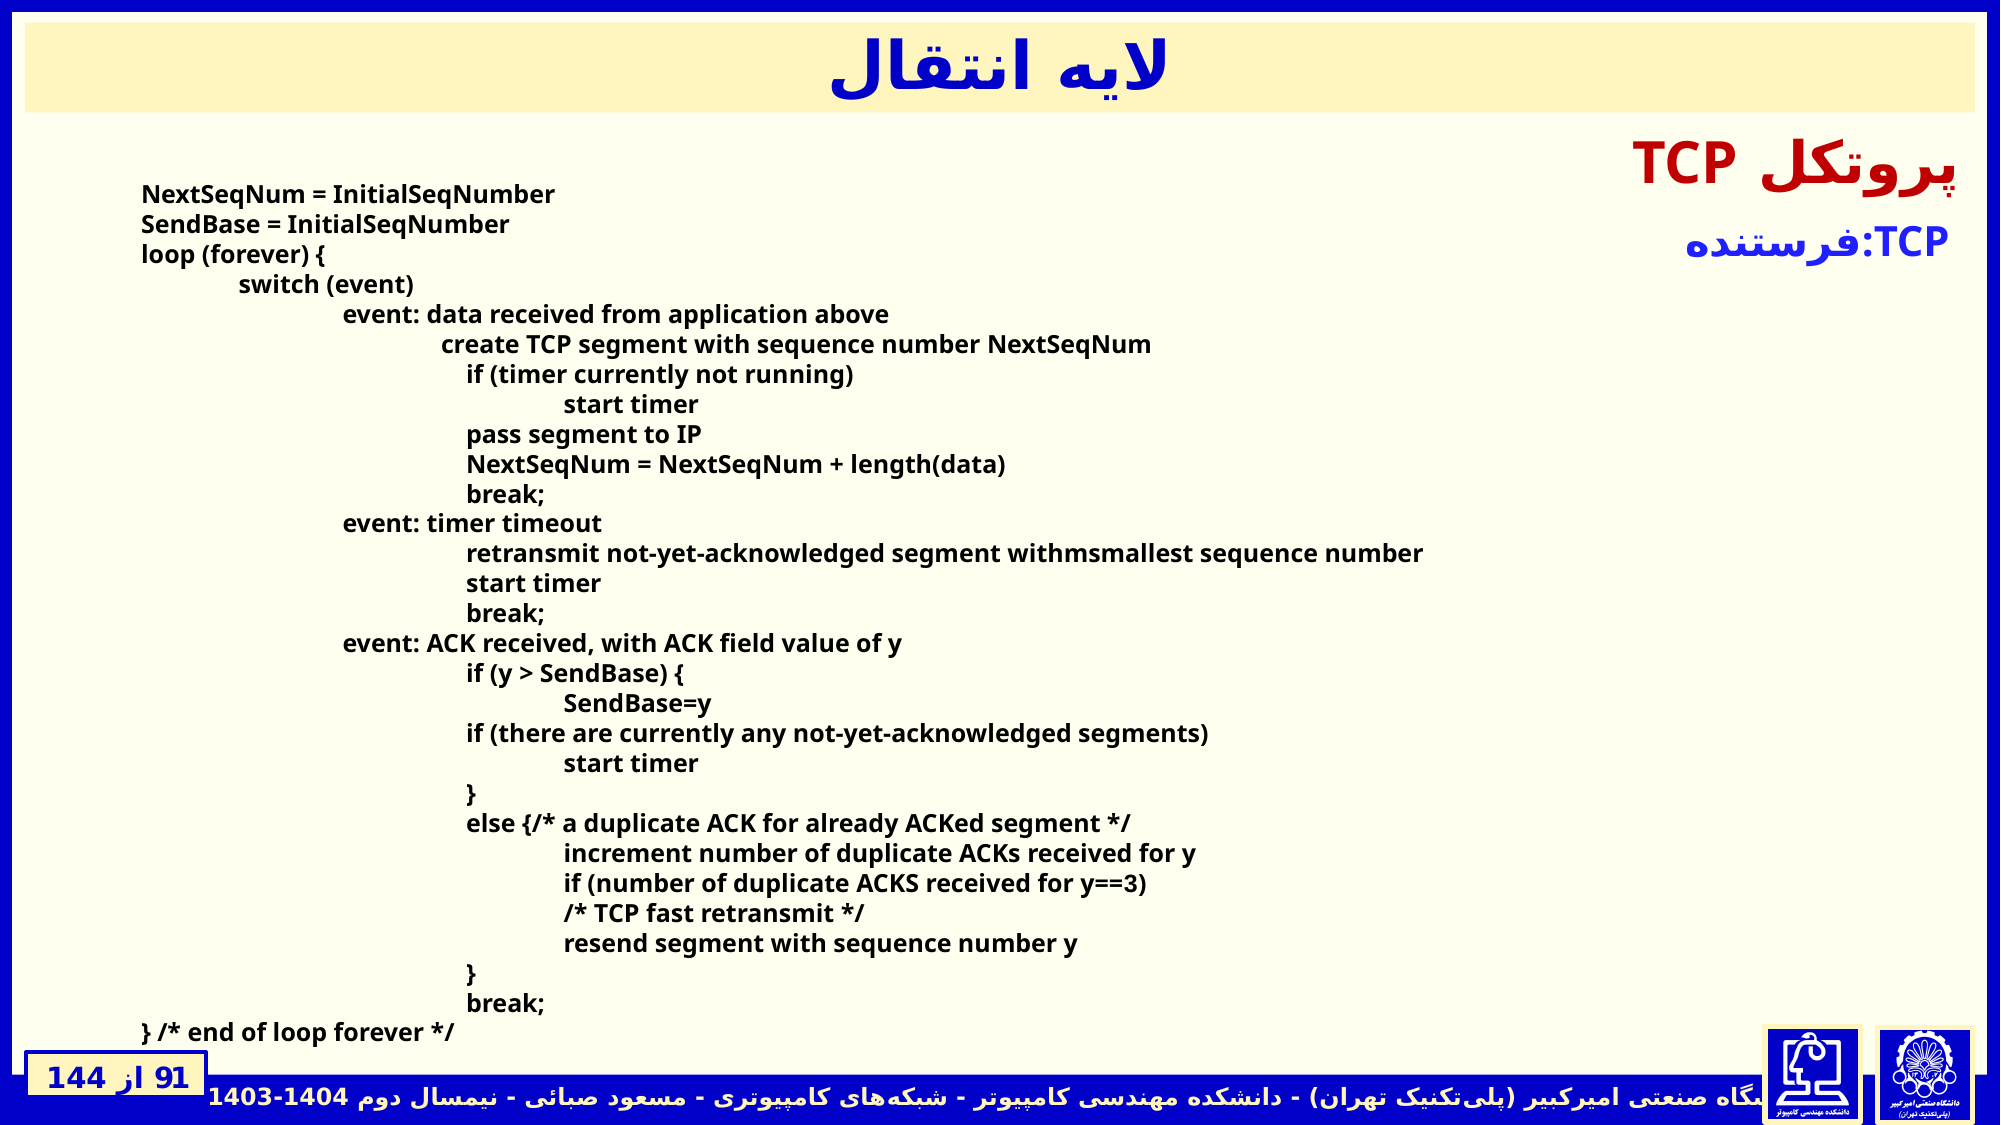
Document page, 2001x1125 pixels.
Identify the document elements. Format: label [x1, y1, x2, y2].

text_box [0, 0, 2000, 1125]
